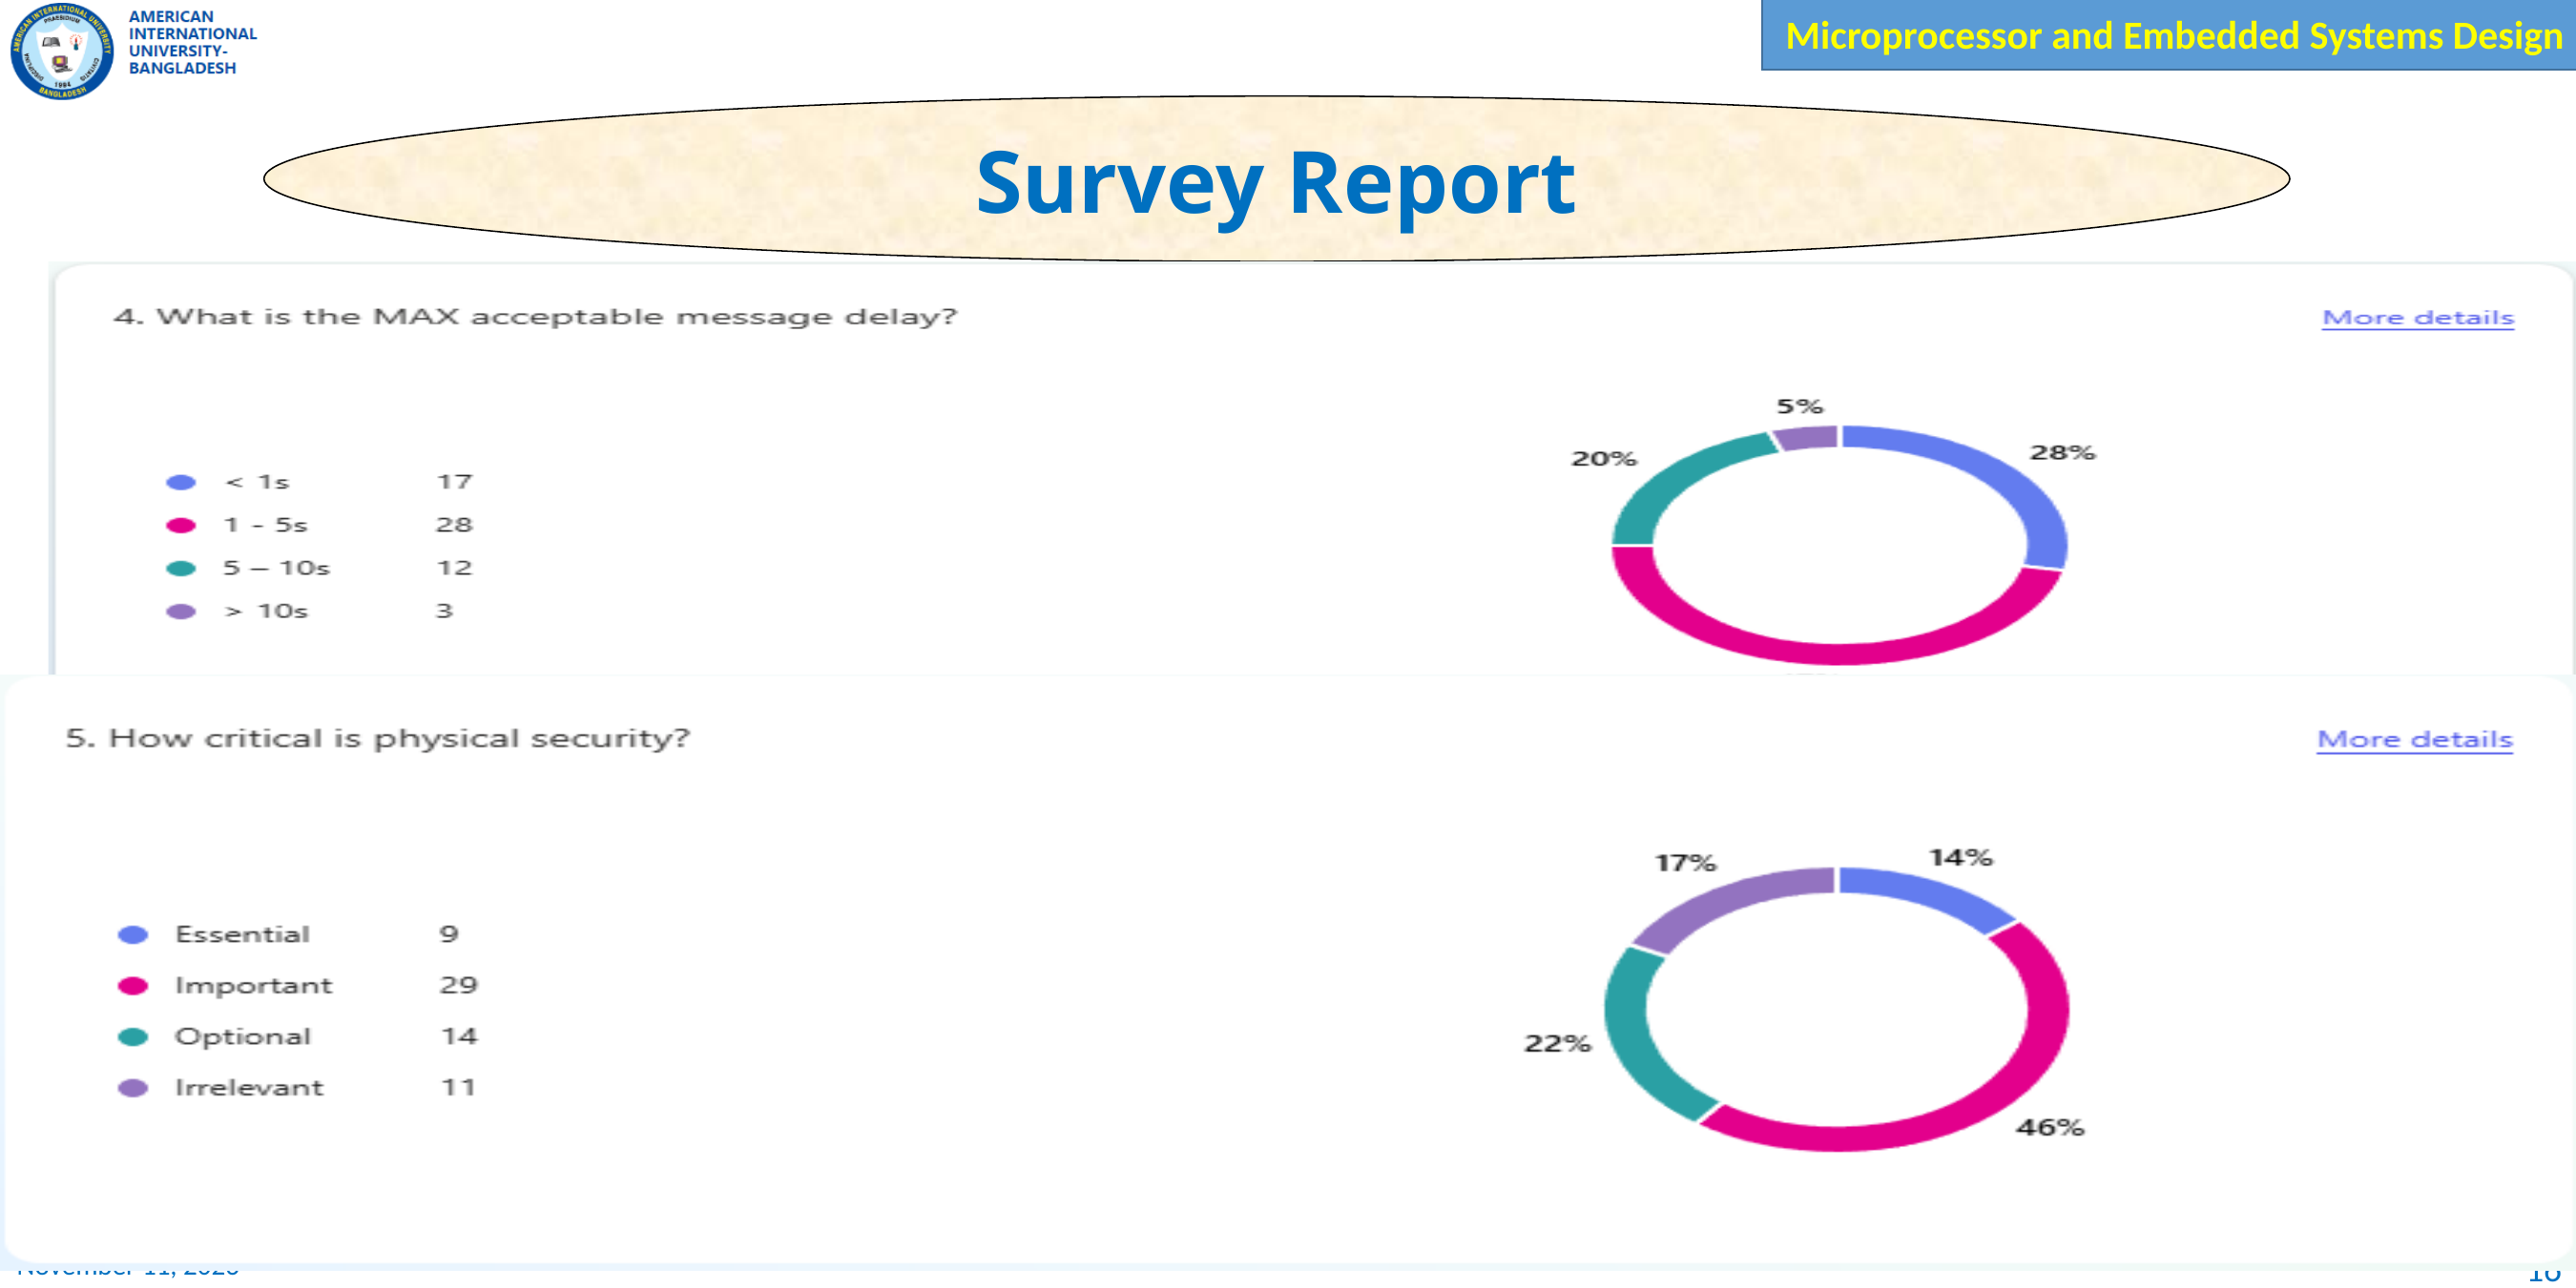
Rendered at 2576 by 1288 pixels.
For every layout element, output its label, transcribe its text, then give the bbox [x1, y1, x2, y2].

picture [0, 261, 2576, 1271]
text_box Survey Report [263, 95, 2291, 261]
slide_number 16 [2369, 1271, 2576, 1285]
picture [0, 3, 265, 104]
